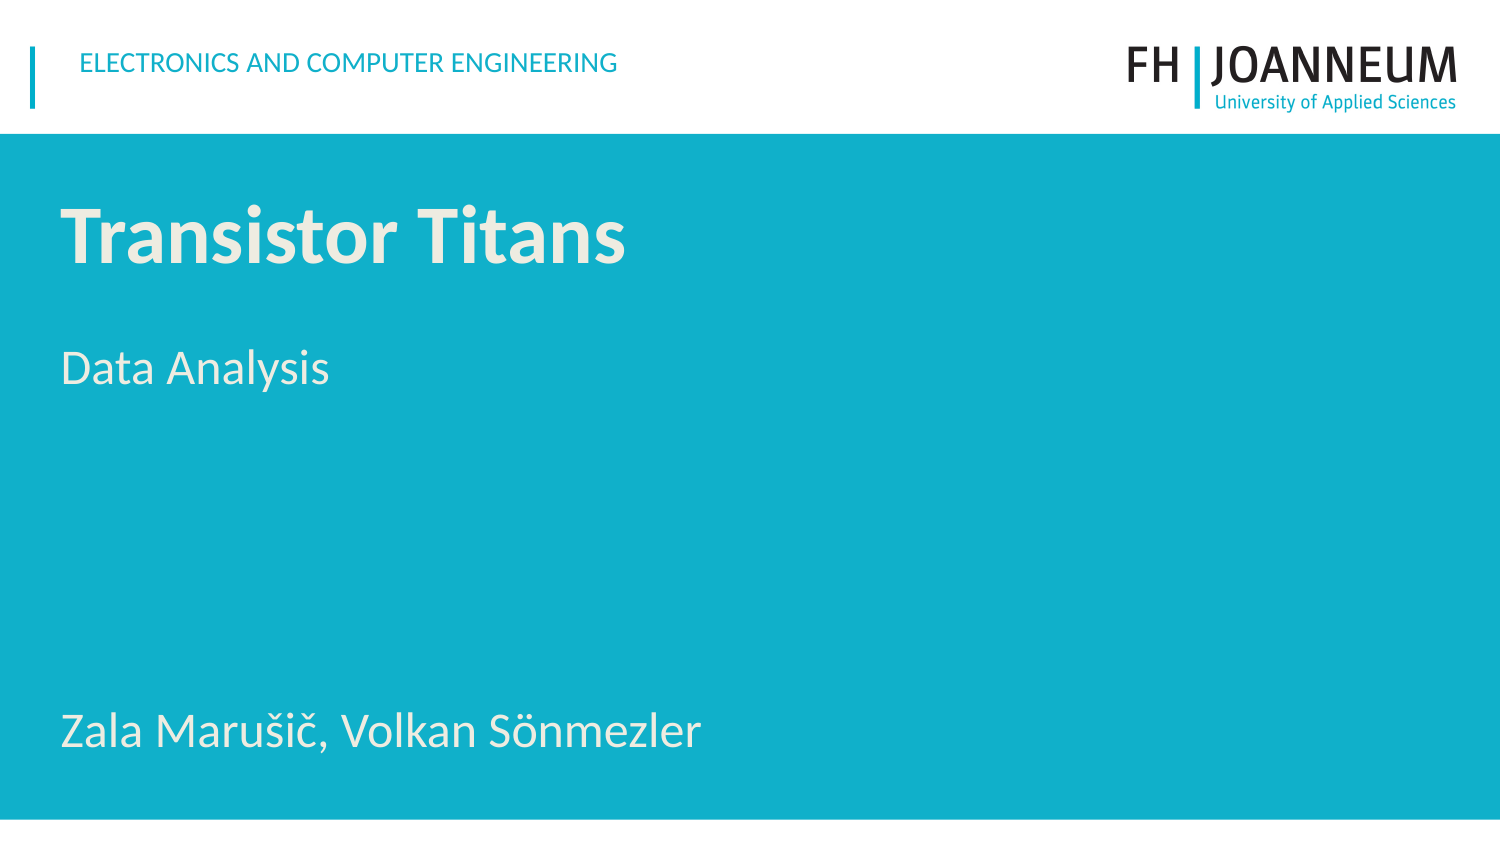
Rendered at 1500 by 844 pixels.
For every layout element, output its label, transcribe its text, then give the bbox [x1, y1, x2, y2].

text_box Data Analysis [45, 186, 1456, 403]
title Transistor Titans [45, 172, 1500, 354]
subtitle Zala Marušič, Volkan Sönmezler [45, 549, 1456, 766]
picture [0, 16, 1500, 124]
